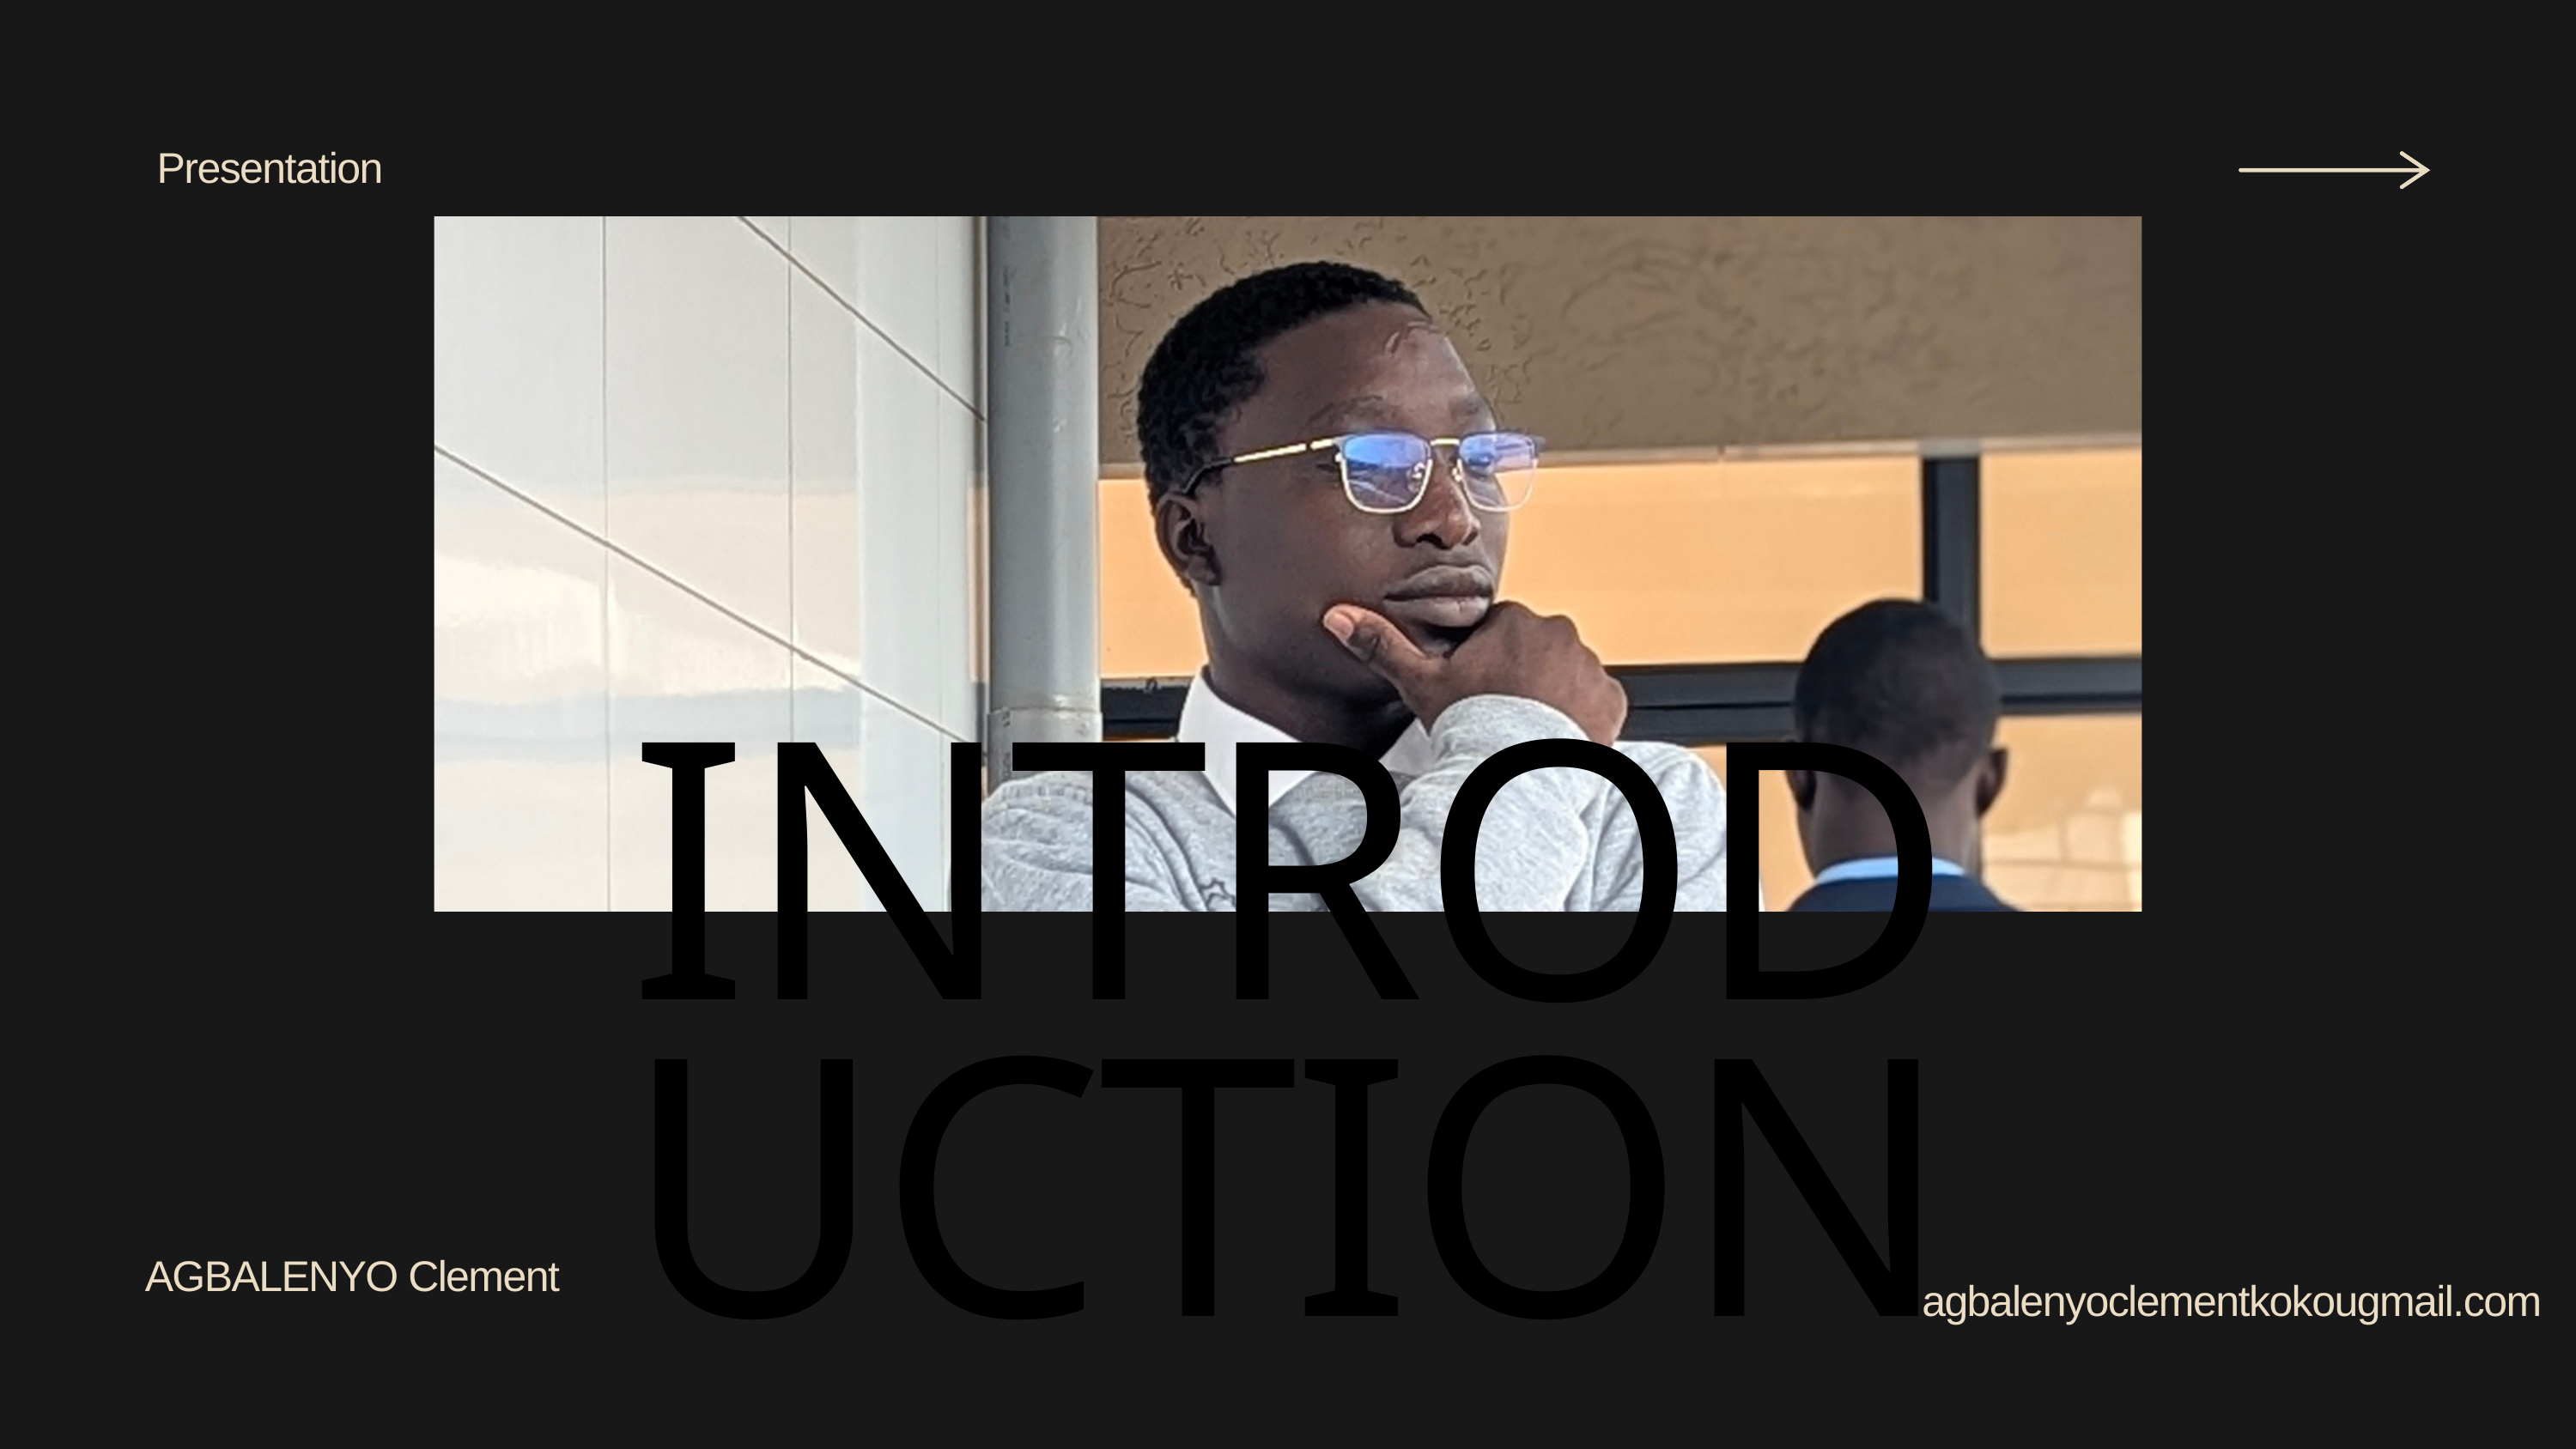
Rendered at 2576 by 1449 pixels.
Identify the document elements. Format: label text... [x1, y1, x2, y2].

text_box [2238, 144, 2432, 191]
text_box Presentation [144, 153, 550, 192]
text_box agbalenyoclementkokougmail.com [1868, 1286, 2543, 1325]
text_box AGBALENYO Clement [144, 1261, 611, 1300]
text_box INTRODUCTION [552, 921, 2024, 1388]
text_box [434, 215, 2142, 912]
